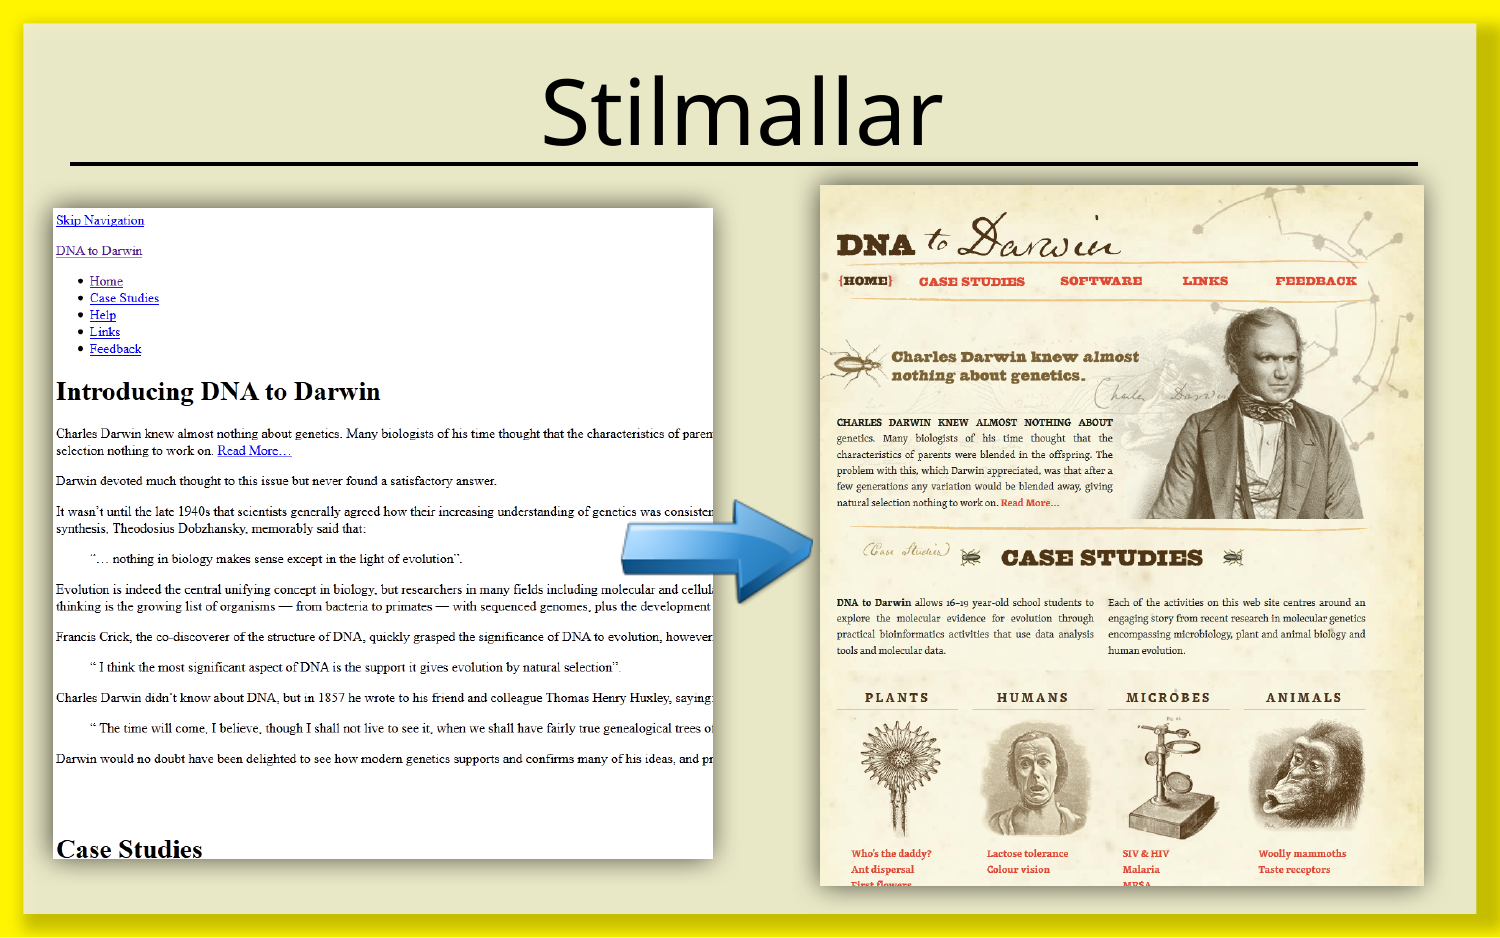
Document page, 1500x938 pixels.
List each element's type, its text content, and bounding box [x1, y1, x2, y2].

text_box [818, 166, 1381, 174]
picture [820, 184, 1424, 886]
picture [52, 208, 813, 859]
title Stilmallar [105, 46, 1381, 174]
